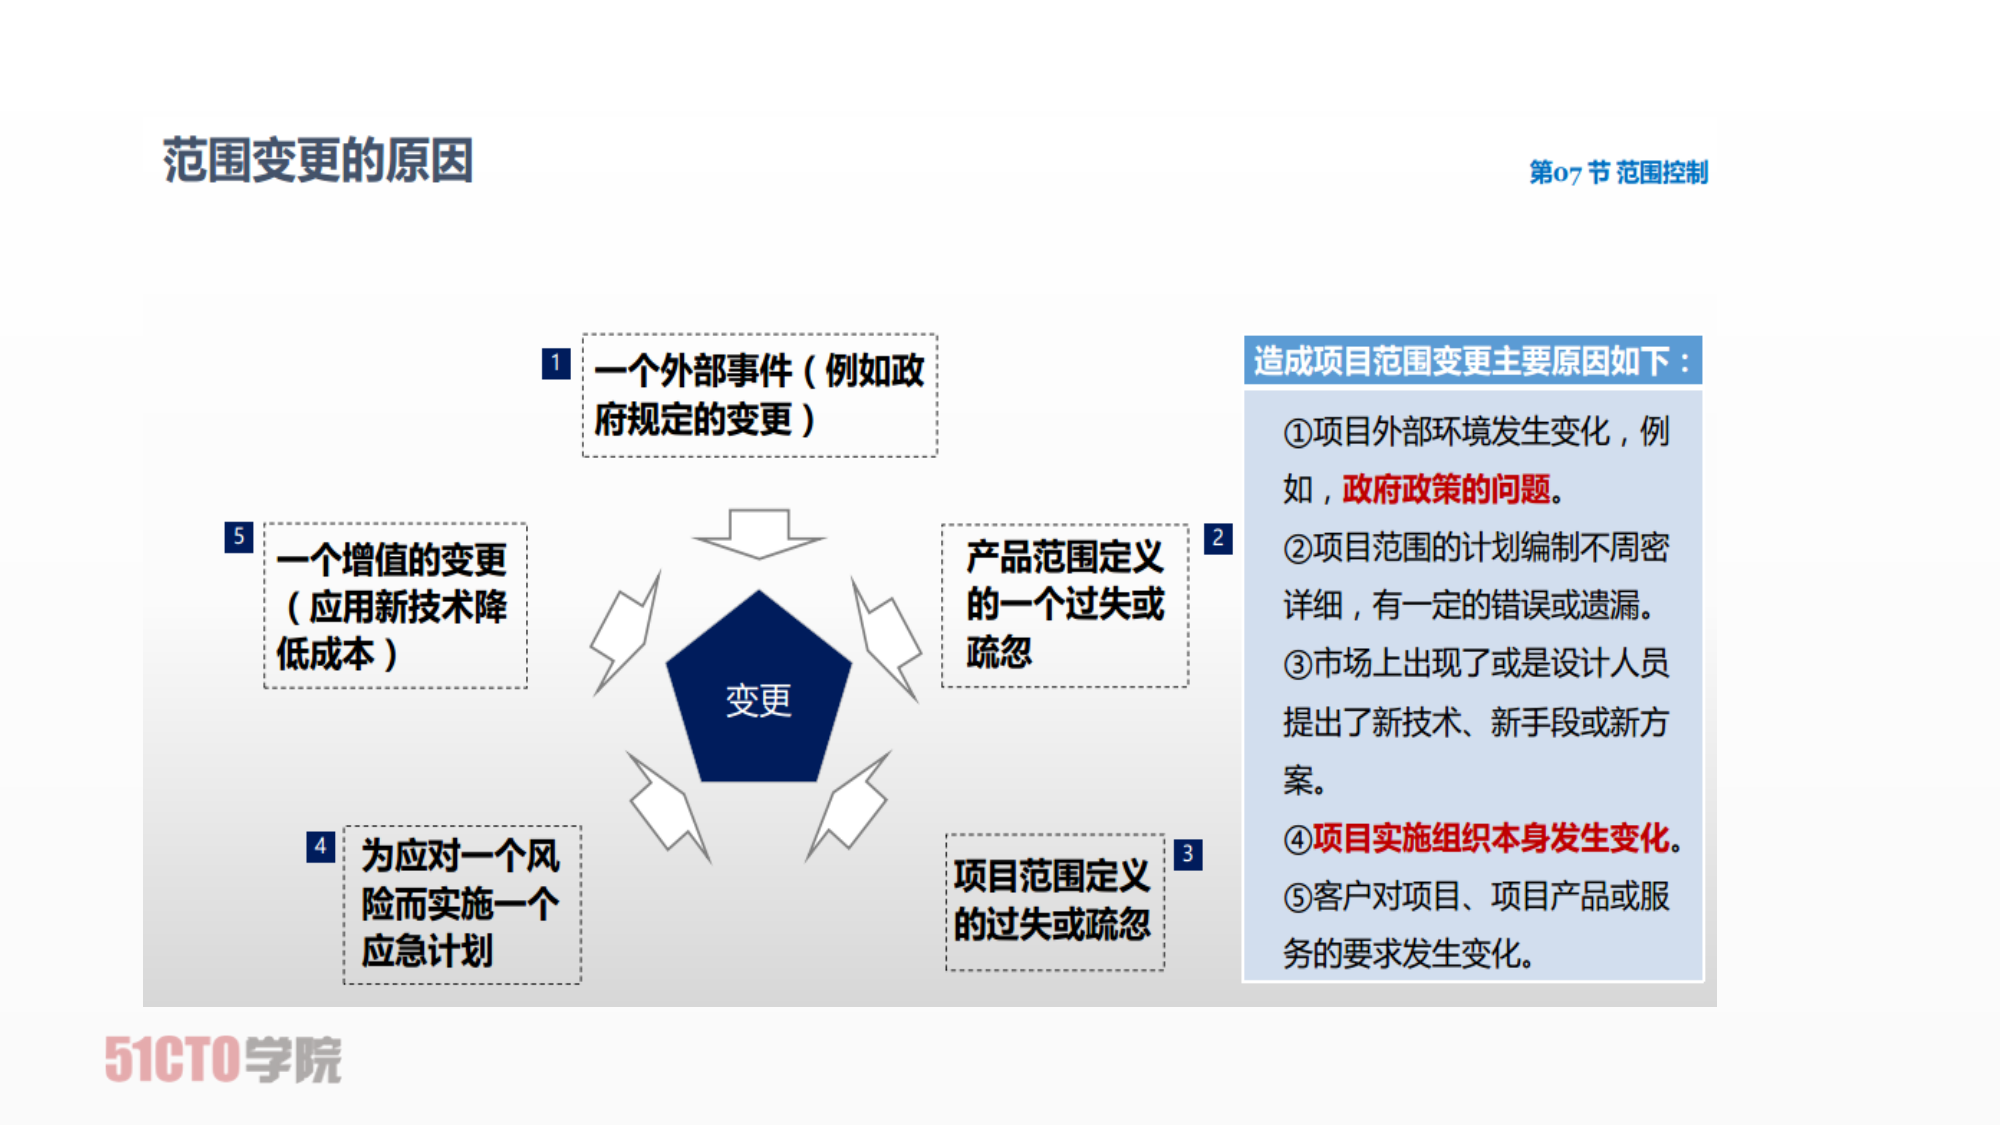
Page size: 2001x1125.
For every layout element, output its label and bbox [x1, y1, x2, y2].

picture [45, 117, 1717, 1107]
